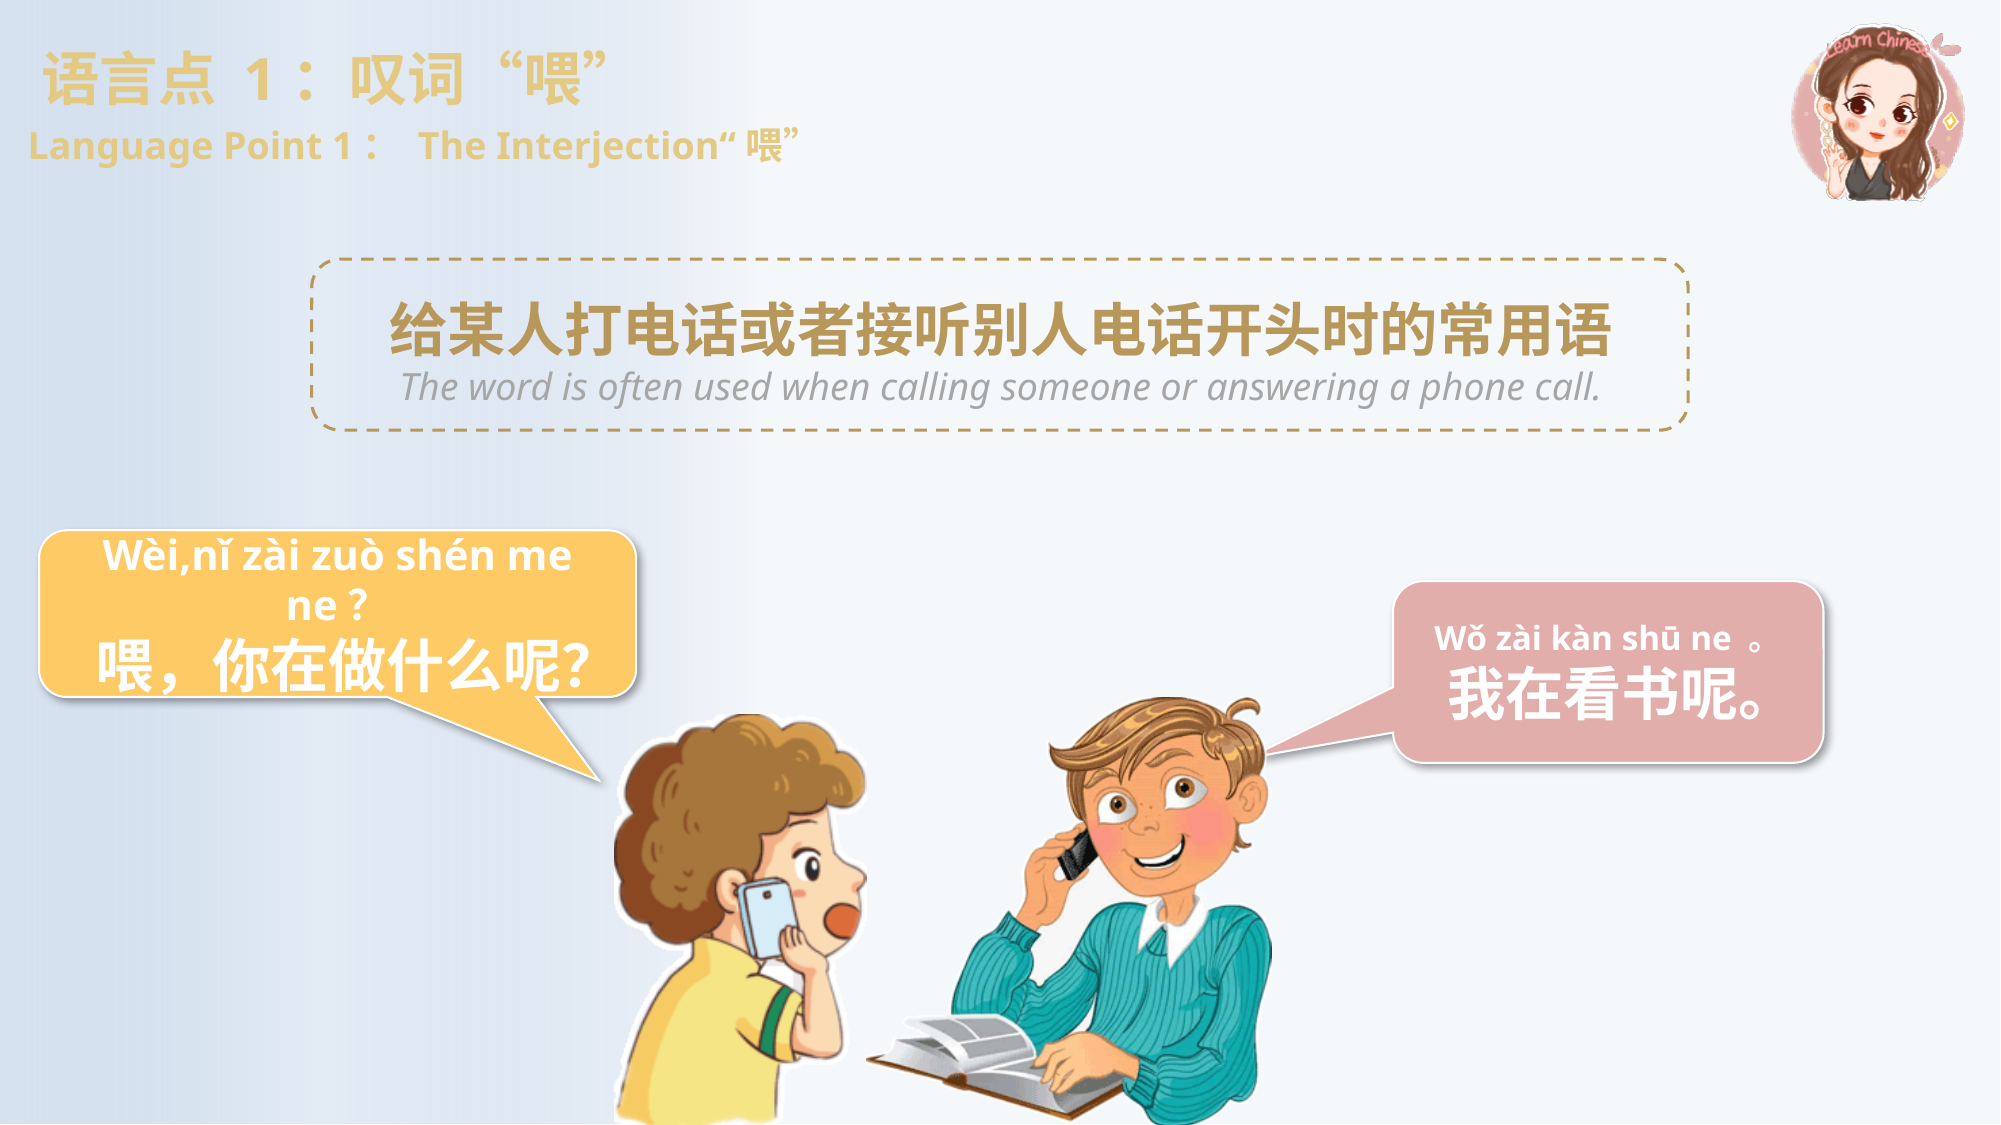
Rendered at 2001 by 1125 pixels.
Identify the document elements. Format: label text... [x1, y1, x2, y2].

picture [0, 0, 2001, 1125]
text_box Language Point 1： The Interjection“喂” [12, 115, 836, 175]
text_box 语言点 1：叹词“喂” [27, 35, 1066, 120]
text_box Wèi,nǐ zài zuò shén me ne？ 喂，你在做什么呢？ [37, 529, 638, 783]
text_box Wǒ zài kàn shū ne 。 我在看书呢。 [1272, 580, 1825, 764]
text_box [311, 259, 1689, 431]
